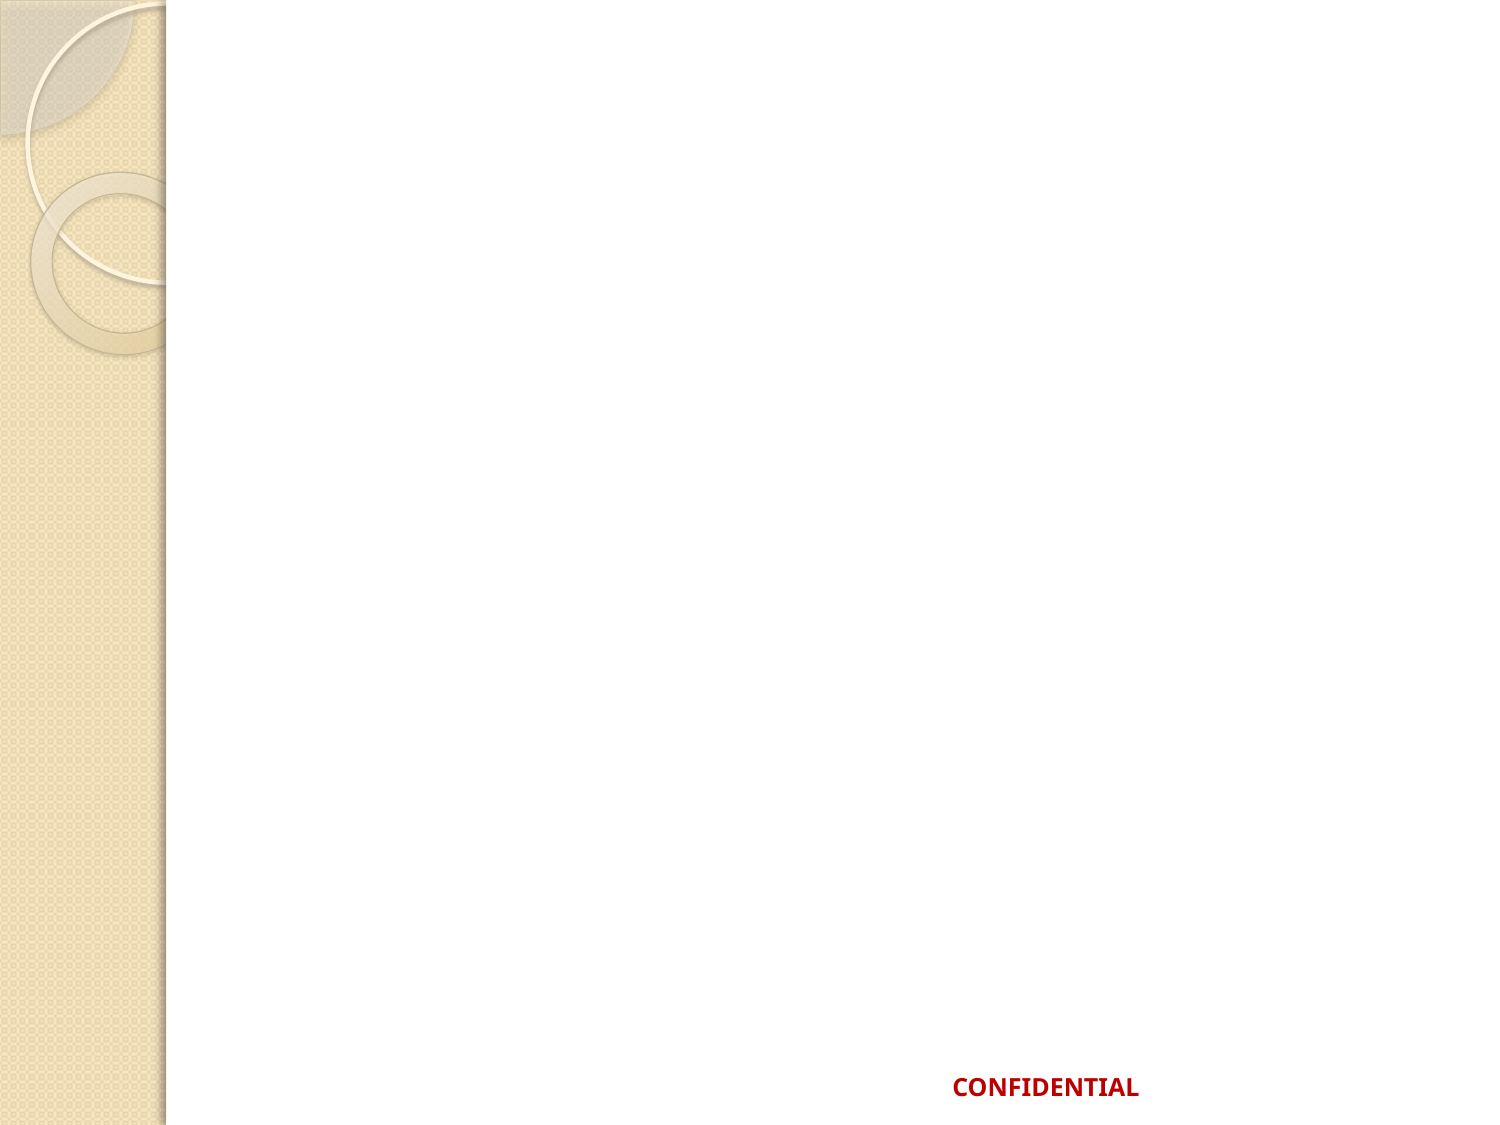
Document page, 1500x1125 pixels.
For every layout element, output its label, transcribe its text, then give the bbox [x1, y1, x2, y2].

footer CONFIDENTIAL [937, 1034, 1413, 1113]
